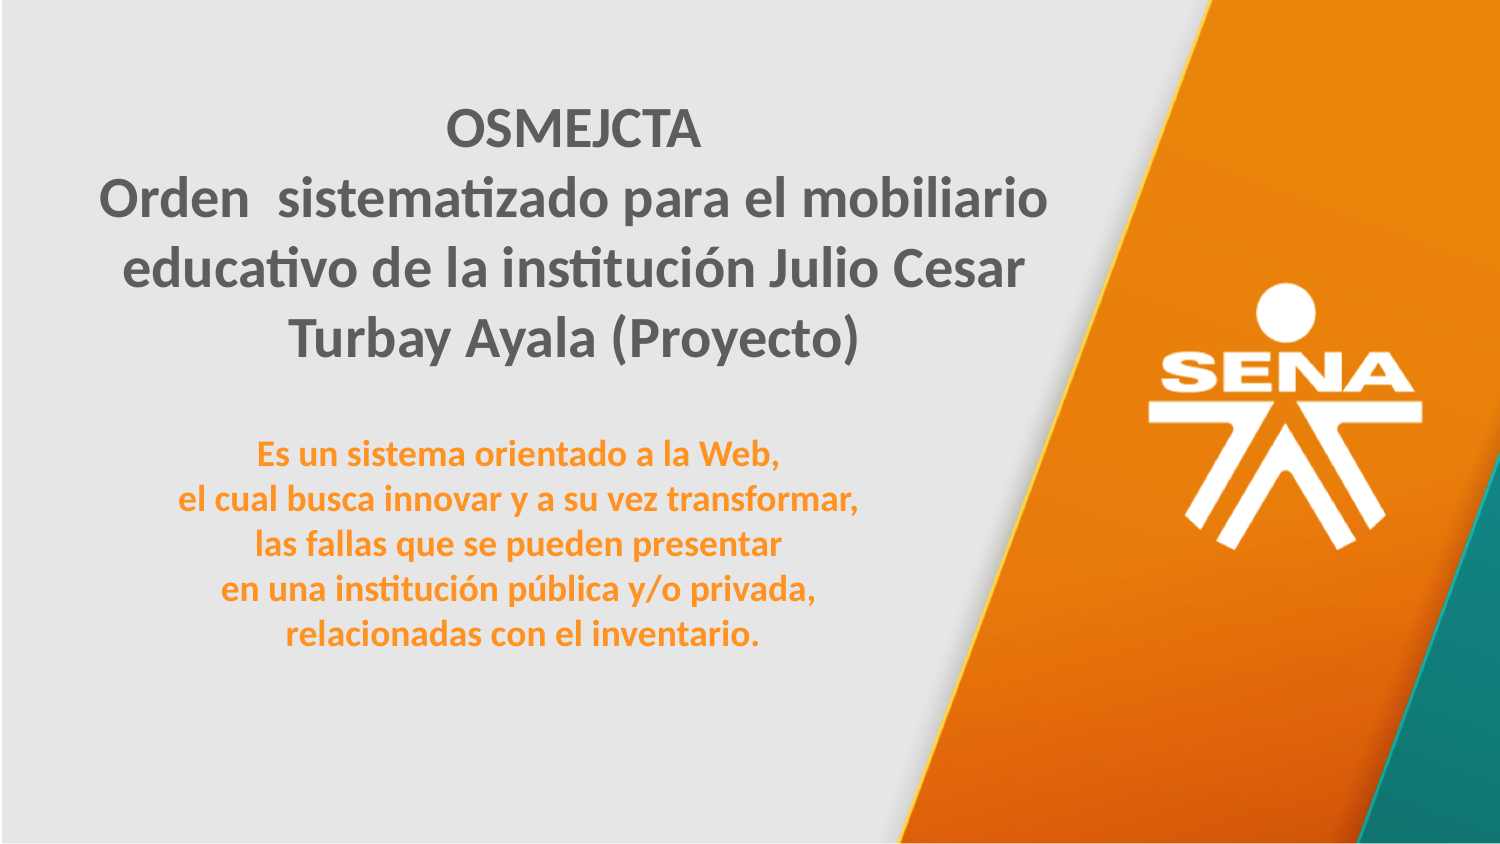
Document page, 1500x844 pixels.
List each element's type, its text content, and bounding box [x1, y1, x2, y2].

text_box OSMEJCTA Orden sistematizado para el mobiliario educativo de la institución Julio Cesar Turbay Ayala (Proyecto) [22, 81, 1126, 238]
picture [2, 0, 1500, 844]
text_box Es un sistema orientado a la Web, el cual busca innovar y a su vez transformar, las fallas que se pueden presentar en una institución pública y/o privada, relacionadas con el inventario. [49, 421, 998, 596]
